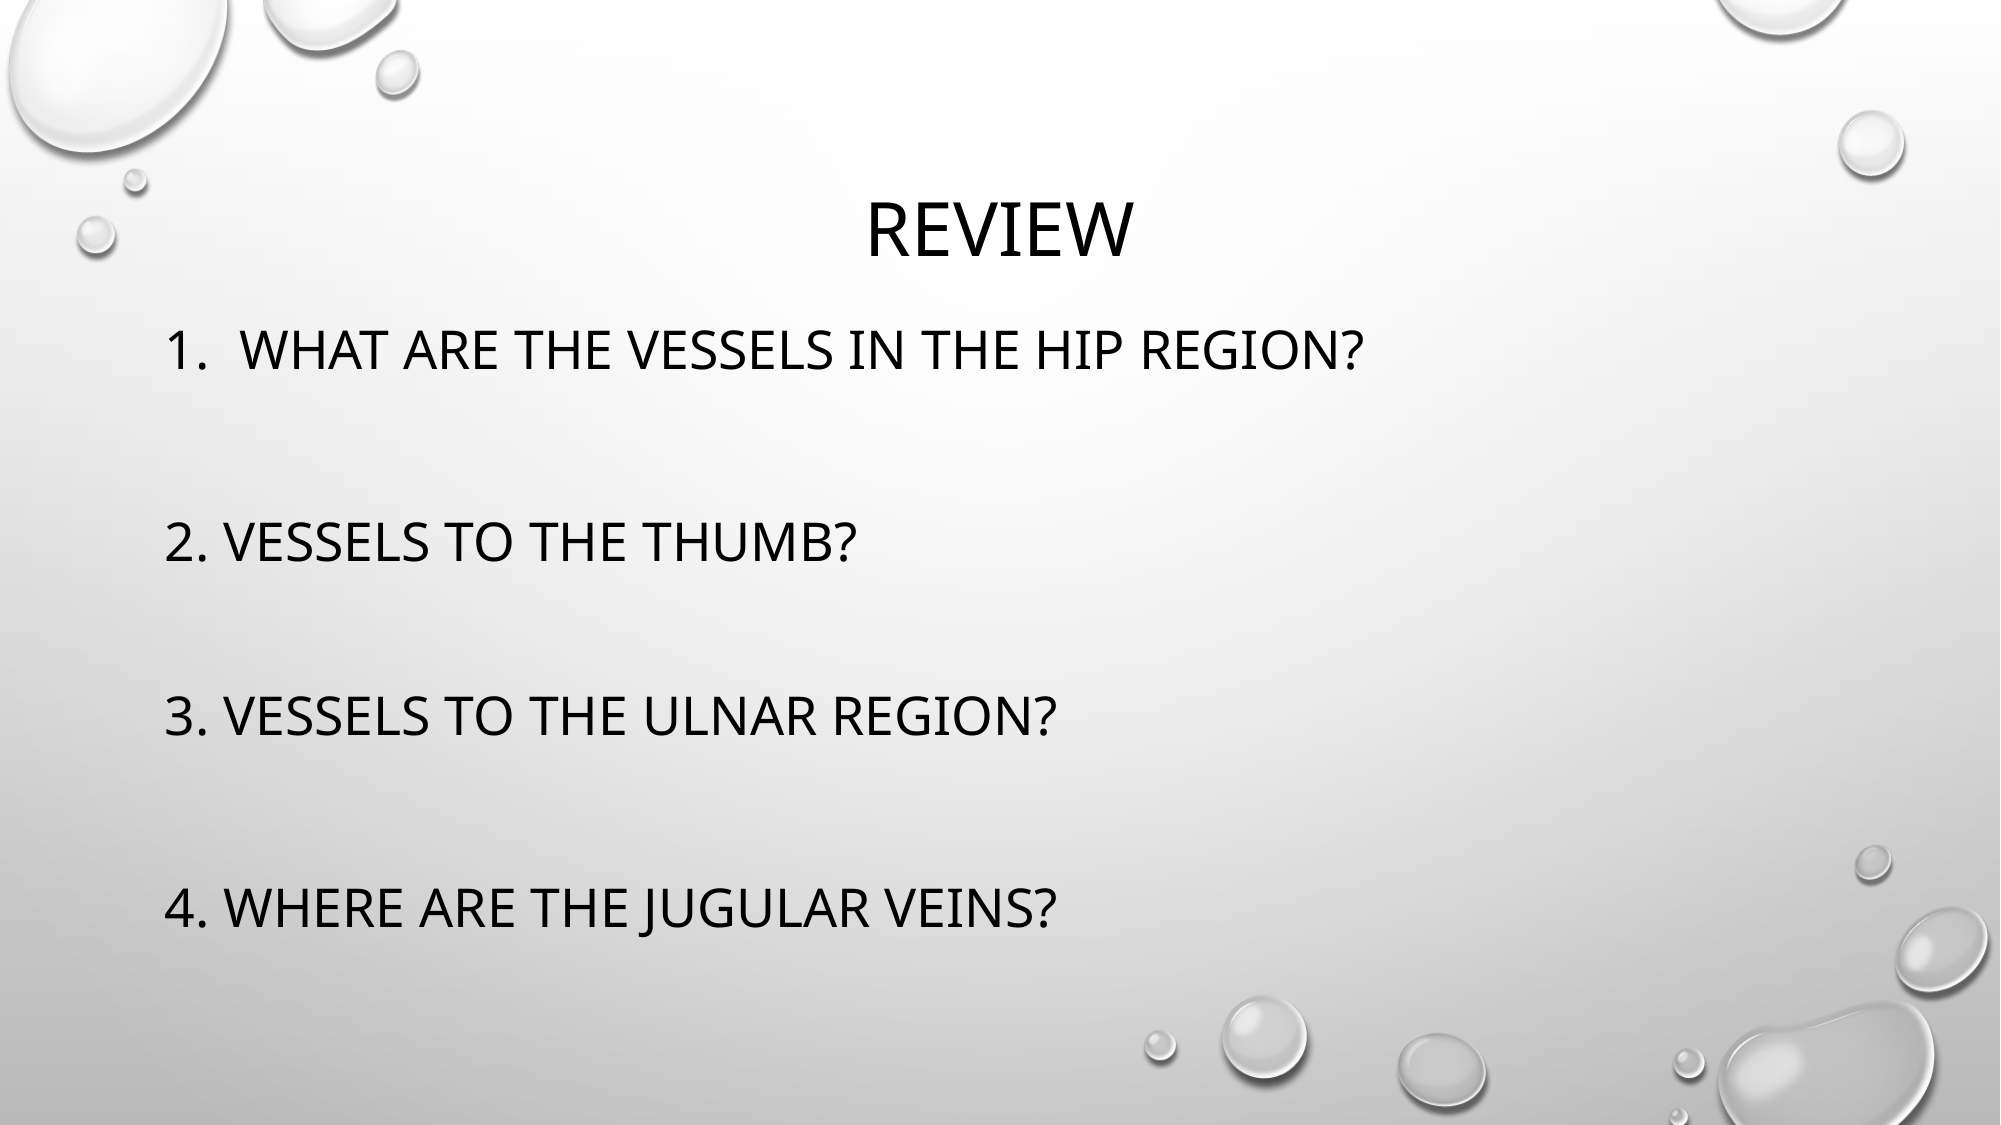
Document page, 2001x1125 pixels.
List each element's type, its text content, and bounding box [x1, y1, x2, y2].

list What are the vessels in the hip region? 2. vessels to the thumb? 3. Vessels to the ulnar region? 4. Where are the jugular veins? [149, 295, 1850, 950]
picture [0, 0, 2000, 1125]
title Review [149, 101, 1851, 364]
